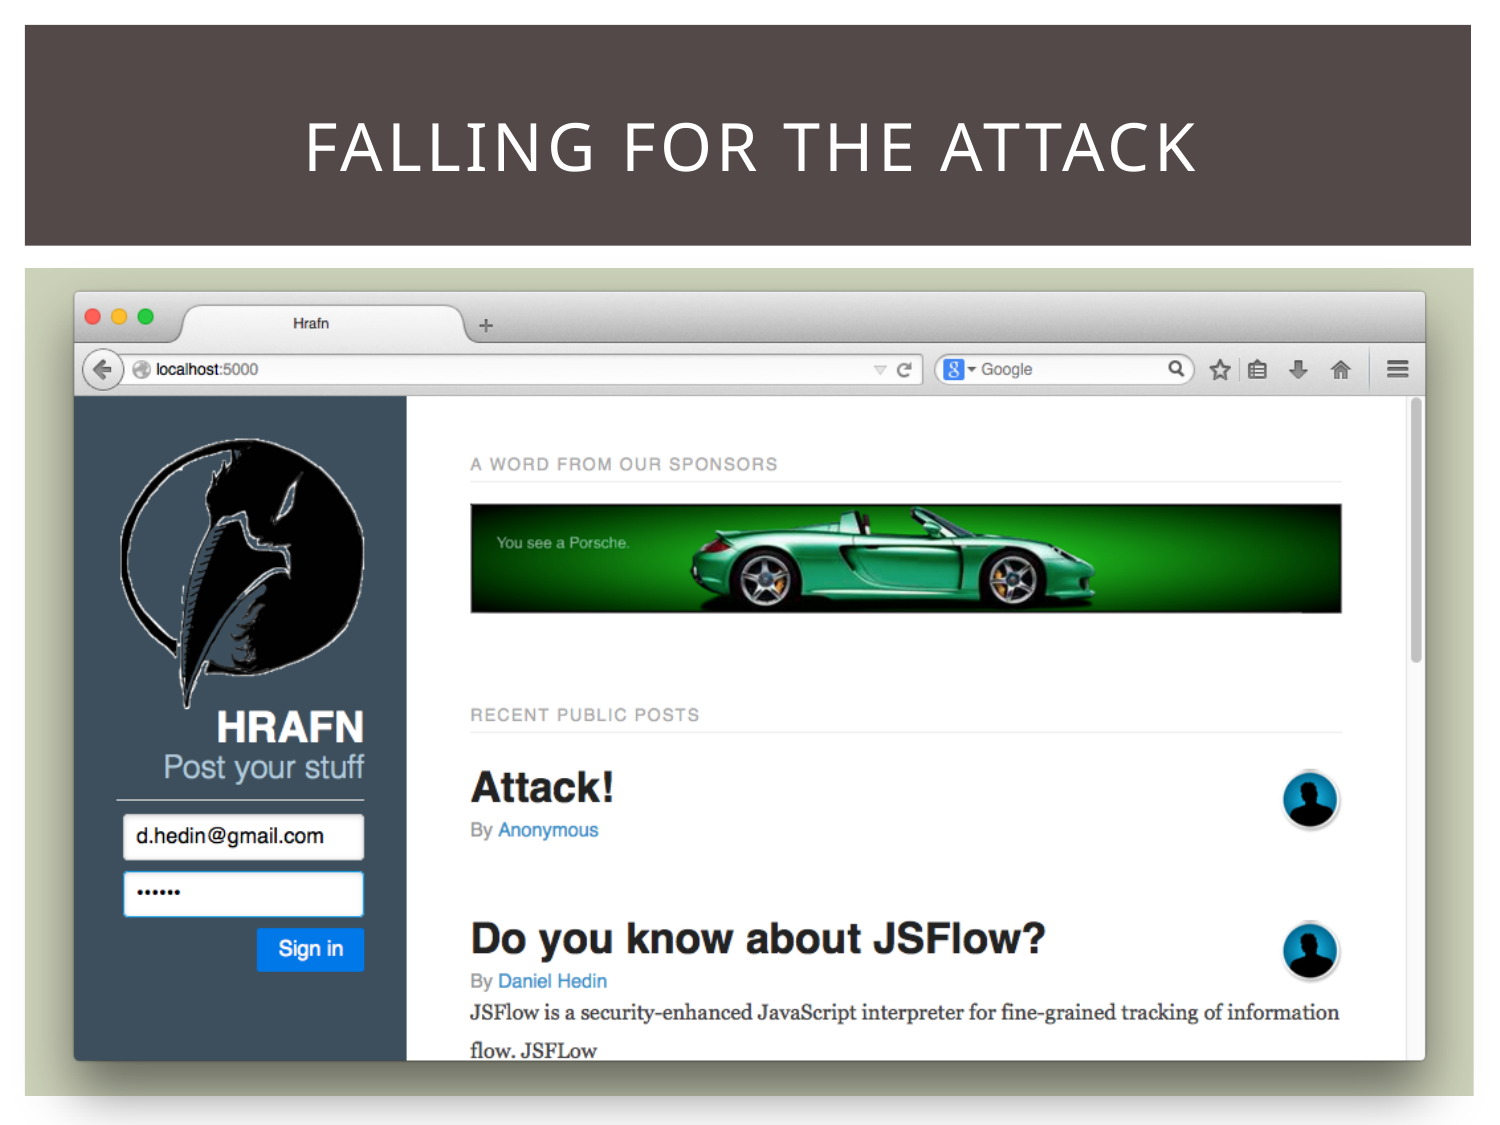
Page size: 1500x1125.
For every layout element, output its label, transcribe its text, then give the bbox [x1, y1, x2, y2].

picture [0, 249, 1500, 1125]
title Falling for the attack [62, 58, 1438, 232]
